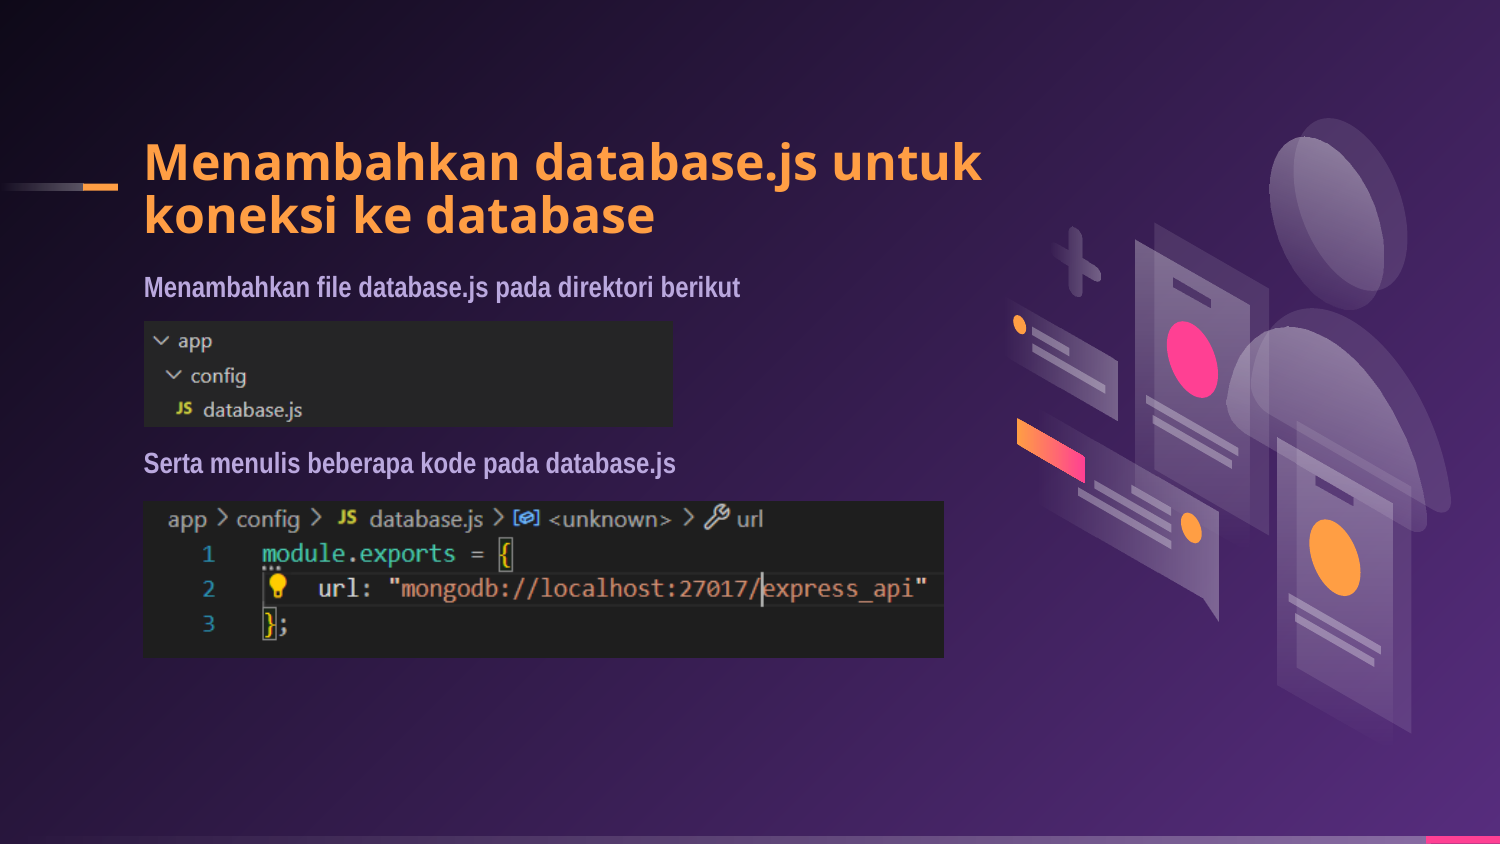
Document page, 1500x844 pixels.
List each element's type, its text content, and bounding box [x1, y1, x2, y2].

title Menambahkan database.js untuk koneksi ke database [144, 137, 997, 245]
picture [143, 321, 674, 427]
text_box Serta menulis beberapa kode pada database.js [143, 439, 750, 482]
picture [143, 501, 944, 658]
text_box Menambahkan file database.js pada direktori berikut [144, 262, 750, 305]
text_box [1002, 117, 1452, 751]
